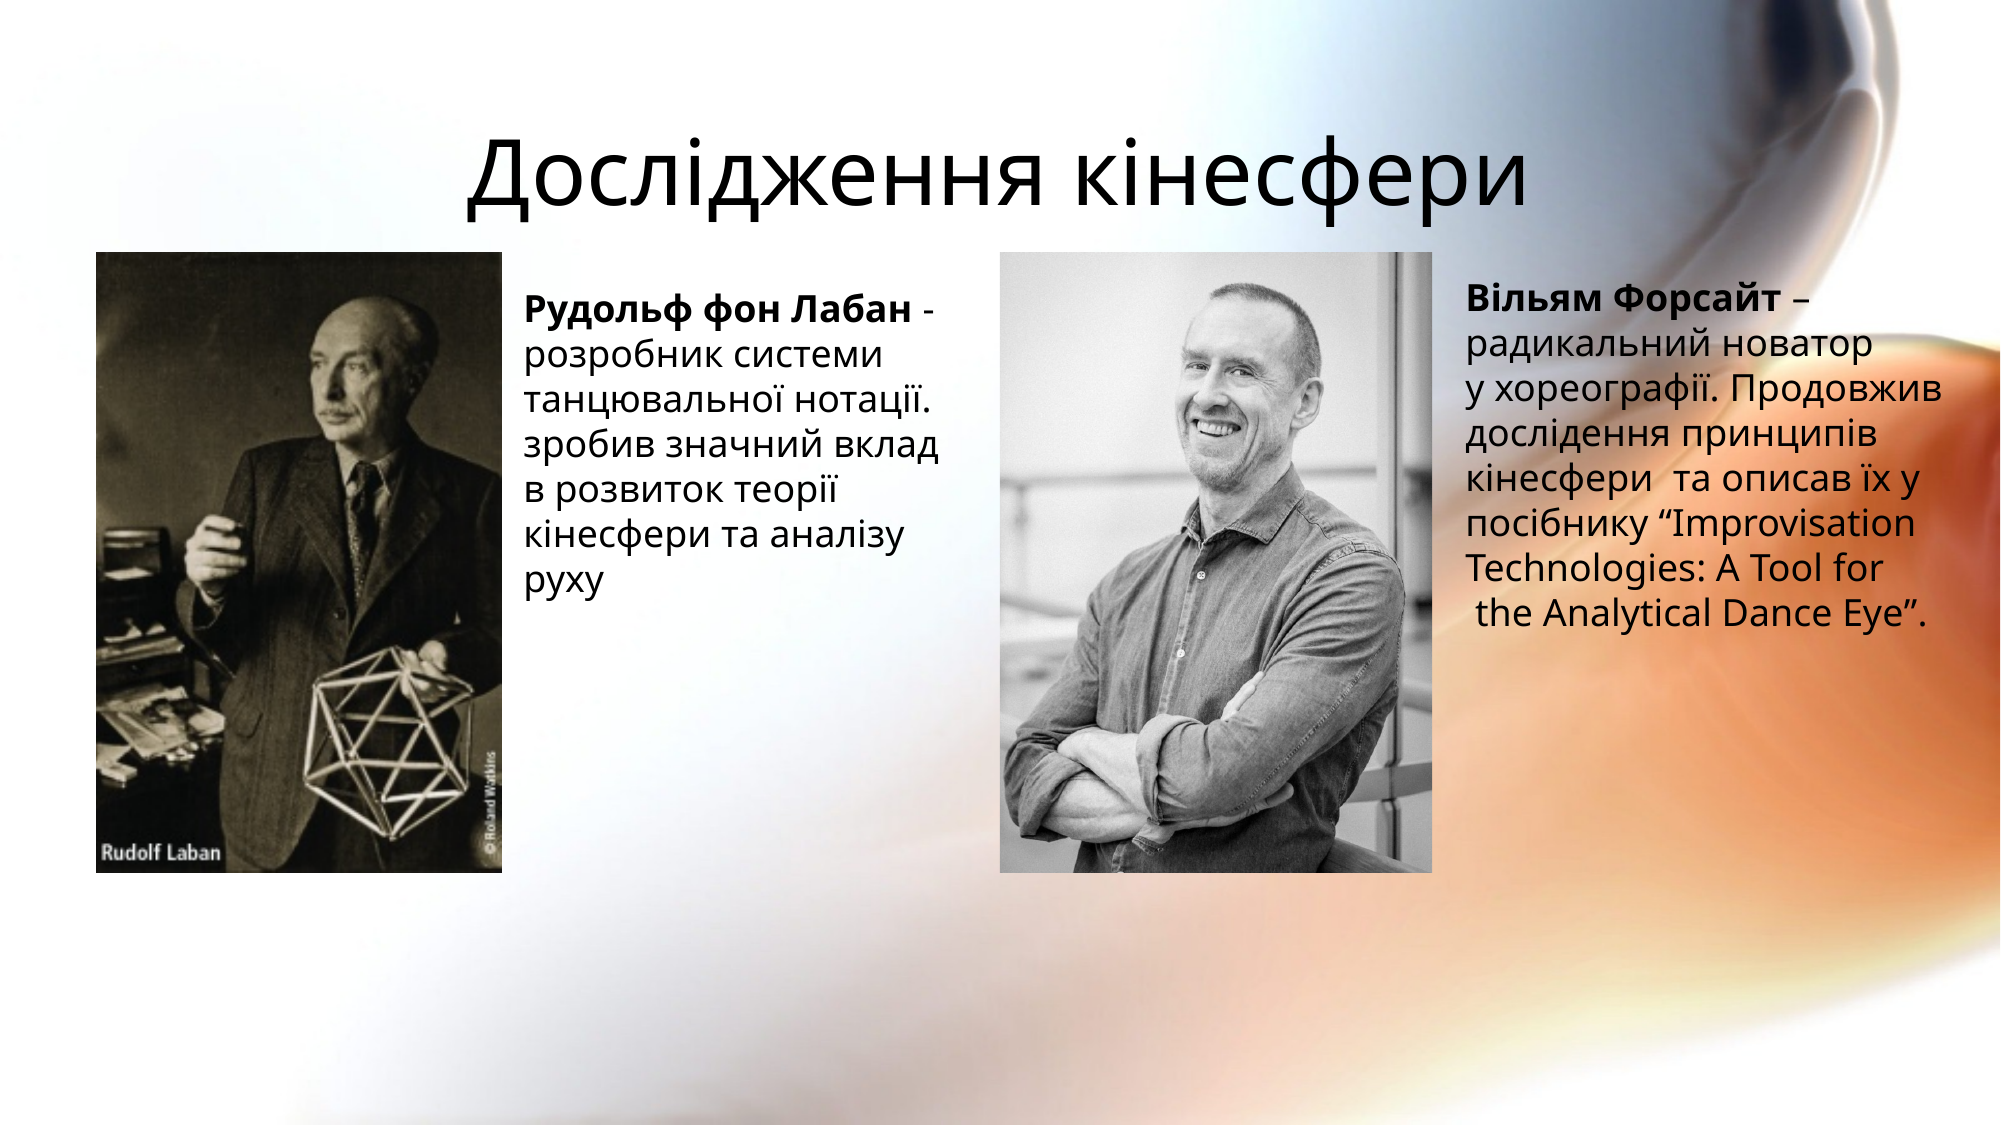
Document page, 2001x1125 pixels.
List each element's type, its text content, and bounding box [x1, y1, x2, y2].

picture [0, 0, 2001, 1125]
text_box Вільям Форсайт – радикальний новатор у хореографії. Продовжив дослідення принципів кінесфери та описав їх у посібнику “Improvisation Technologies: A Tool for the Analytical Dance Eye”. [1450, 266, 1958, 687]
text_box Рудольф фон Лабан - розробник системи танцювальної нотації. зробив значний вклад в розвиток теорії кінесфери та аналізу руху [508, 277, 965, 607]
title Дослідження кінесфери [137, 59, 1863, 278]
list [96, 252, 502, 873]
